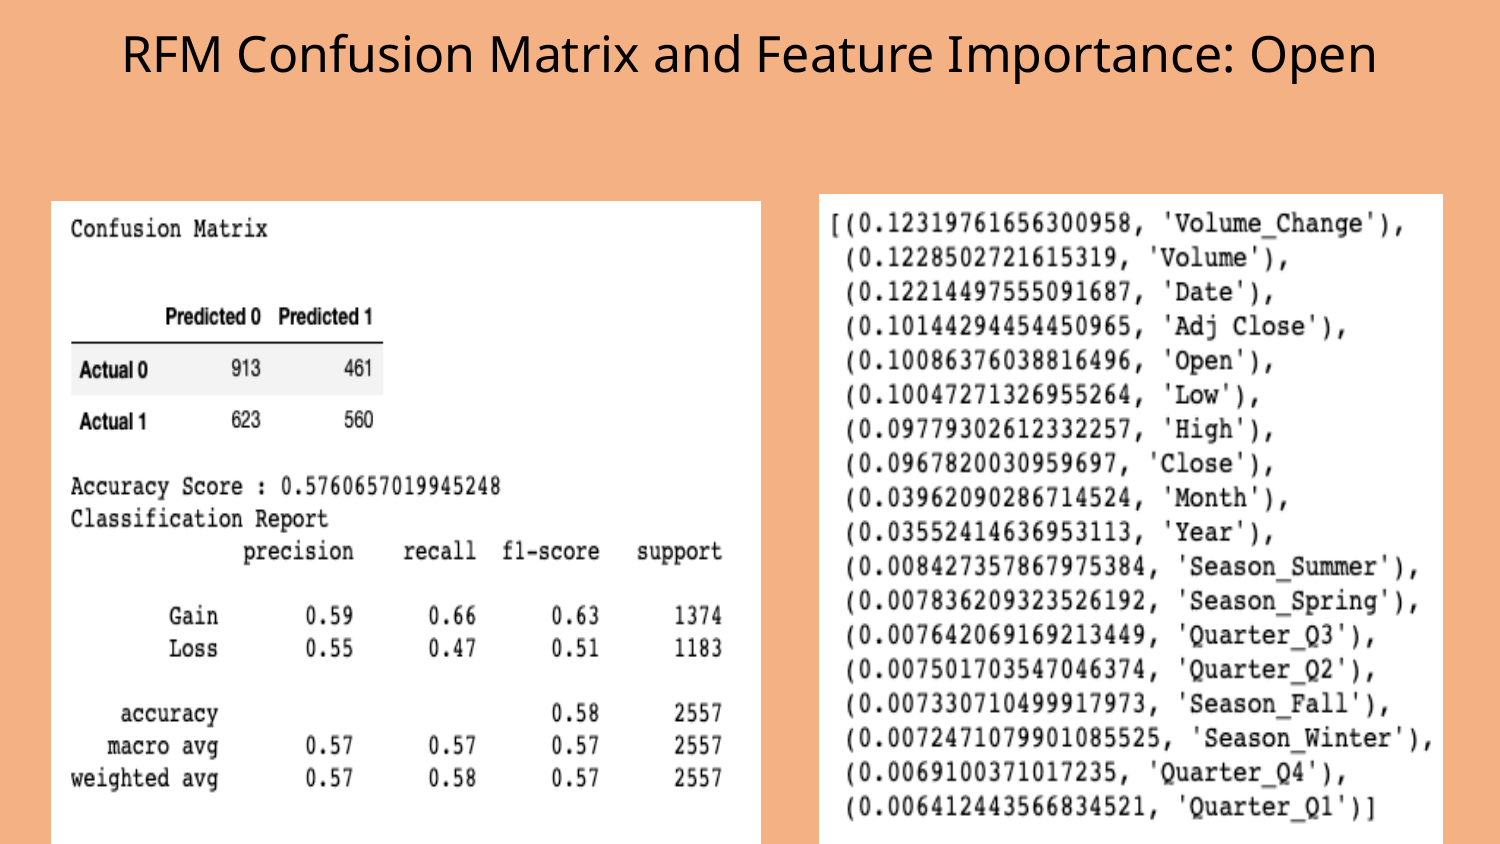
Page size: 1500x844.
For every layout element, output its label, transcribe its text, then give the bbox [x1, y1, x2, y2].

picture [819, 194, 1443, 844]
picture [51, 201, 761, 844]
title RFM Confusion Matrix and Feature Importance: Open [51, 14, 1449, 167]
